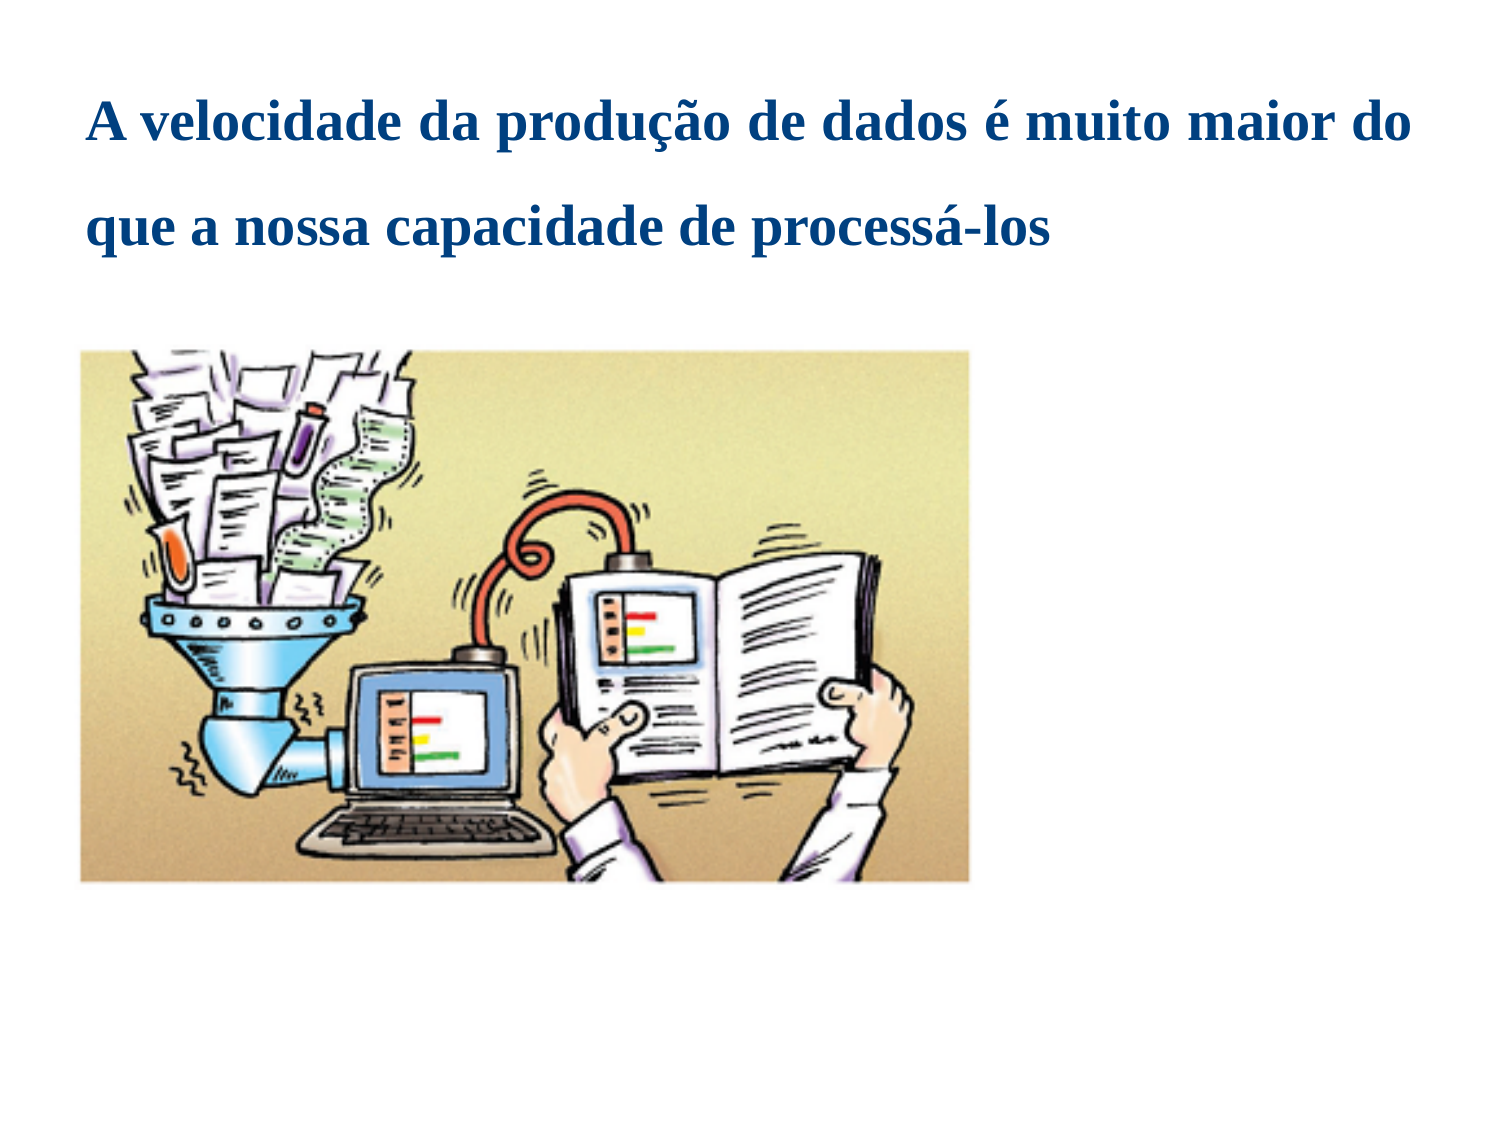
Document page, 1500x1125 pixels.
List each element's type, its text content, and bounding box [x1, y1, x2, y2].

text_box A velocidade da produção de dados é muito maior do que a nossa capacidade de processá-los [70, 39, 1430, 265]
picture [71, 343, 980, 890]
